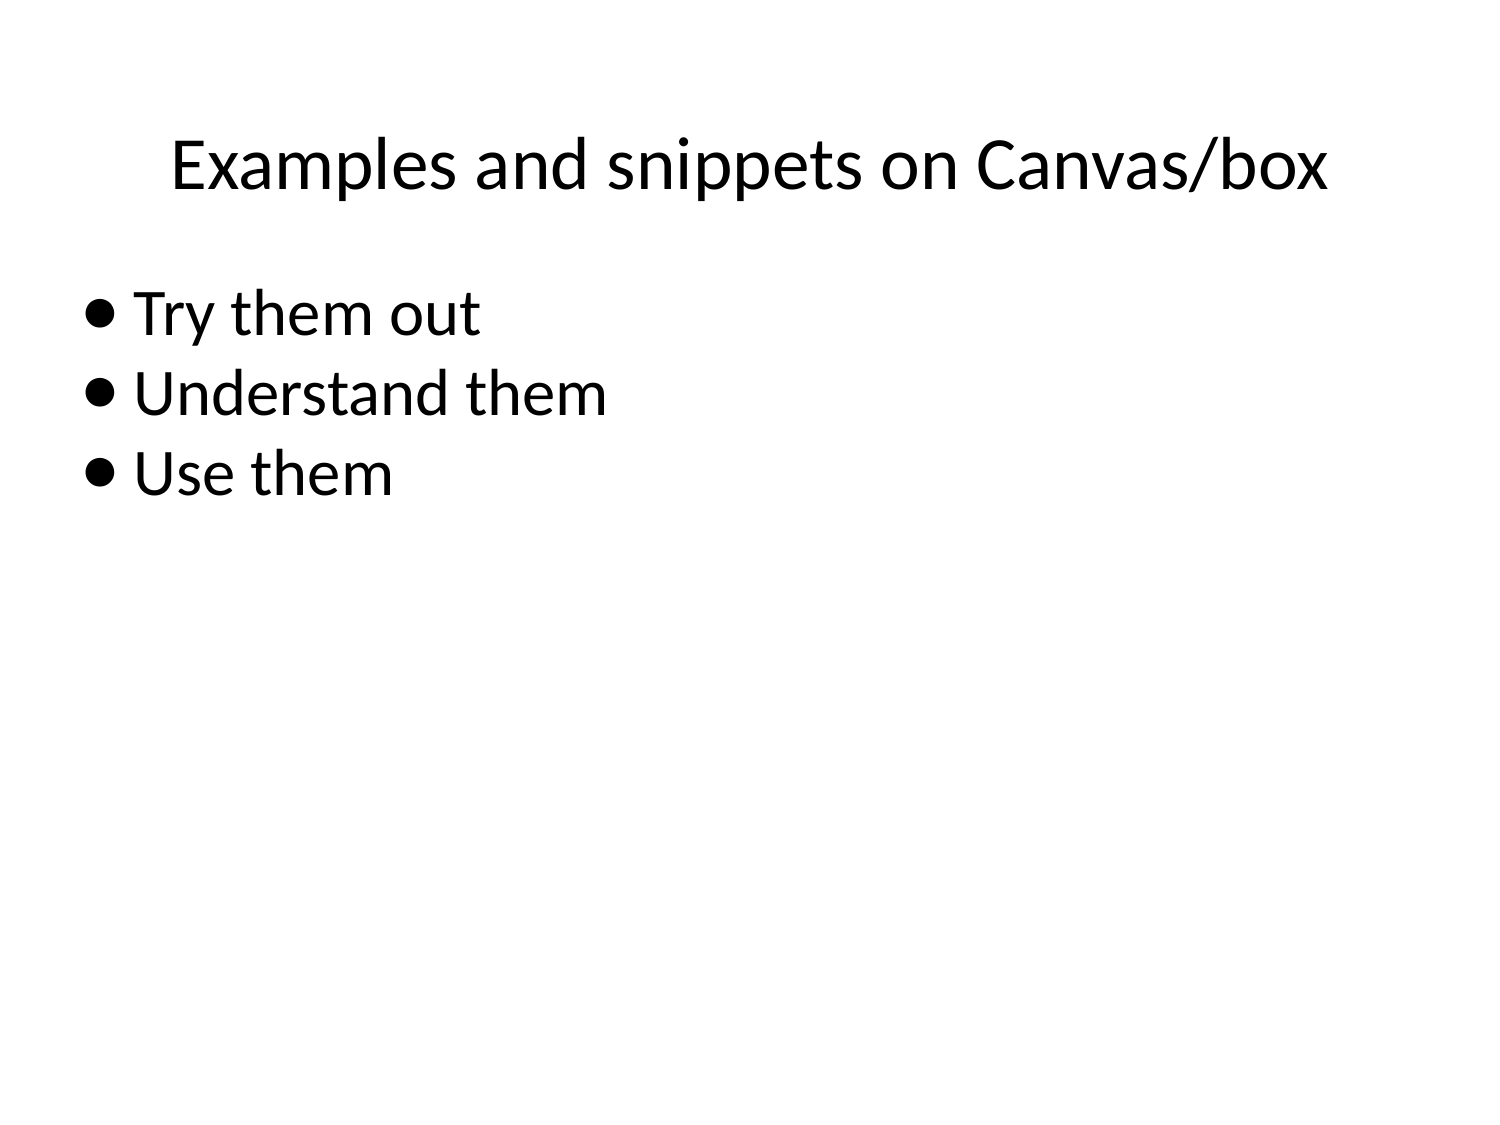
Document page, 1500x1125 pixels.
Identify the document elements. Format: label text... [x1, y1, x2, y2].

list Try them out Understand them Use them [51, 252, 1449, 1000]
title Examples and snippets on Canvas/box [51, 97, 1449, 223]
